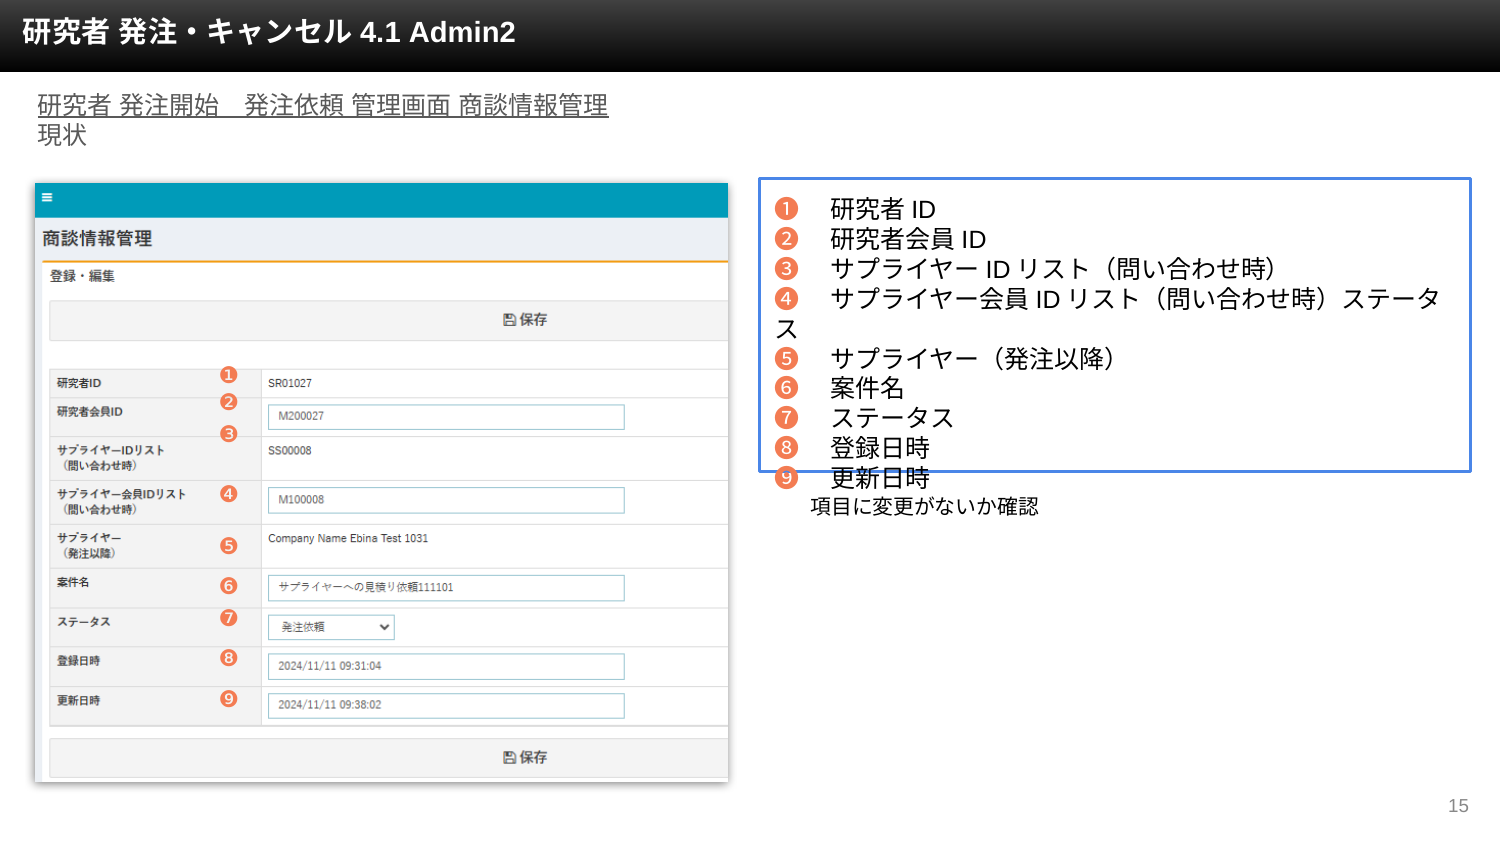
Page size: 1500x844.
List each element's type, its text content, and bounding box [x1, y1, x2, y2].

text_box ❶ 研究者ID ❷ 研究者会員ID ❸ サプライヤーIDリスト（問い合わせ時） ❹ サプライヤー会員IDリスト（問い合わせ時）ステータス ❺ サプライヤー（発注以降） ❻ 案件名 ❼ ステータス ❽ 登録日時 ❾ 更新日時 [759, 178, 1471, 472]
text_box 研究者 発注・キャンセル4.1 Admin2 [22, 13, 1291, 59]
picture [35, 182, 728, 783]
text_box ‹#› [1378, 782, 1481, 827]
text_box 項目に変更がないか確認 [795, 480, 1371, 531]
text_box 研究者 発注開始 発注依頼 管理画面 商談情報管理 現状 [22, 75, 1430, 165]
text_box [0, 0, 1500, 72]
